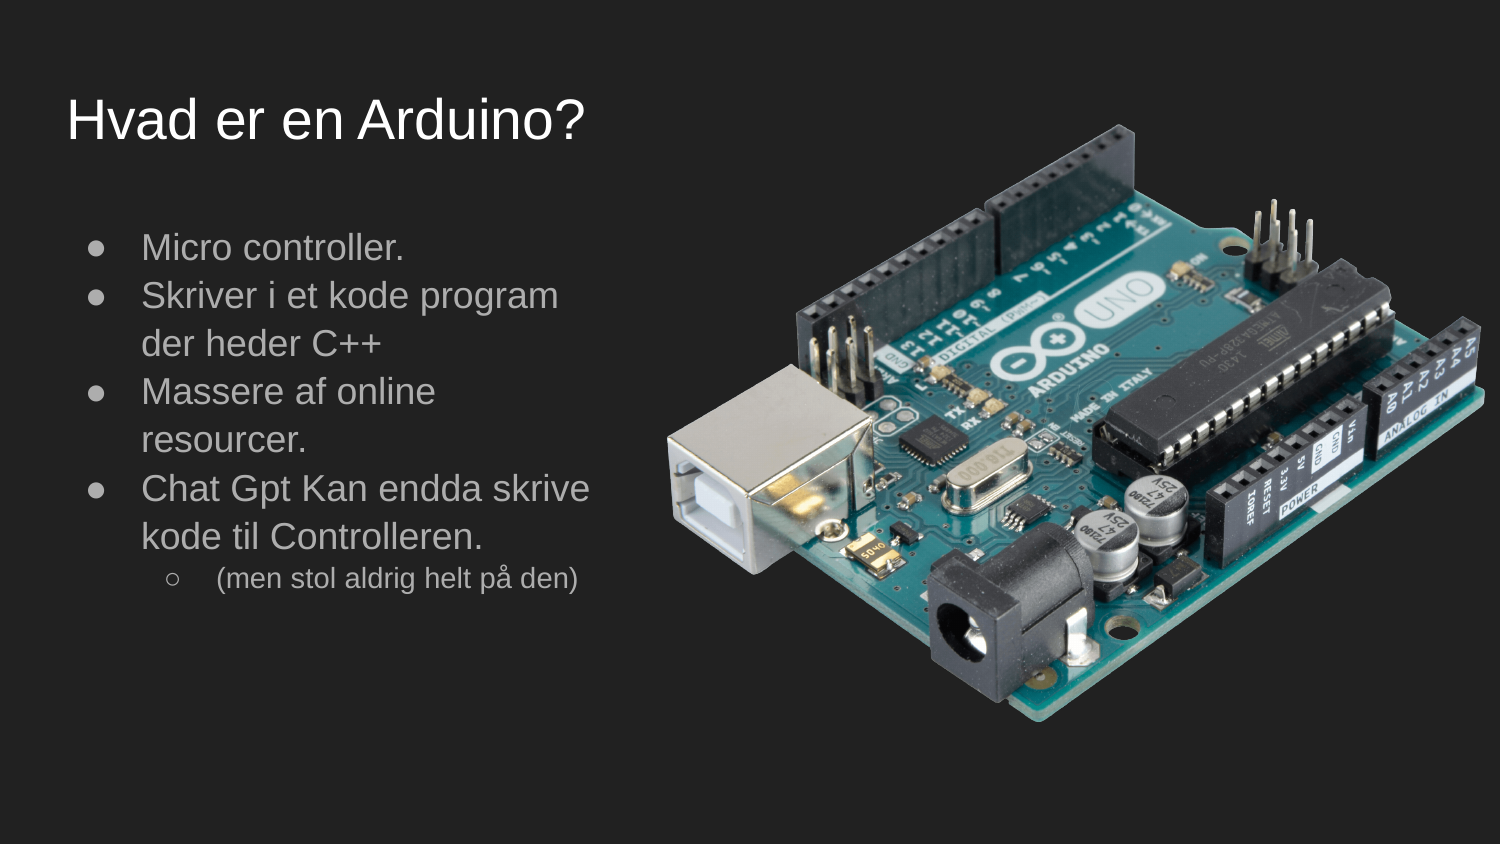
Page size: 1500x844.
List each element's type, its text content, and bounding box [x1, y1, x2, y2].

title Hvad er en Arduino? [51, 72, 1449, 167]
list Micro controller. Skriver i et kode program der heder C++ Massere af online resourcer. Chat Gpt Kan endda skrive kode til Controlleren. (men stol aldrig helt på den) [51, 204, 617, 766]
picture [656, 118, 1492, 725]
